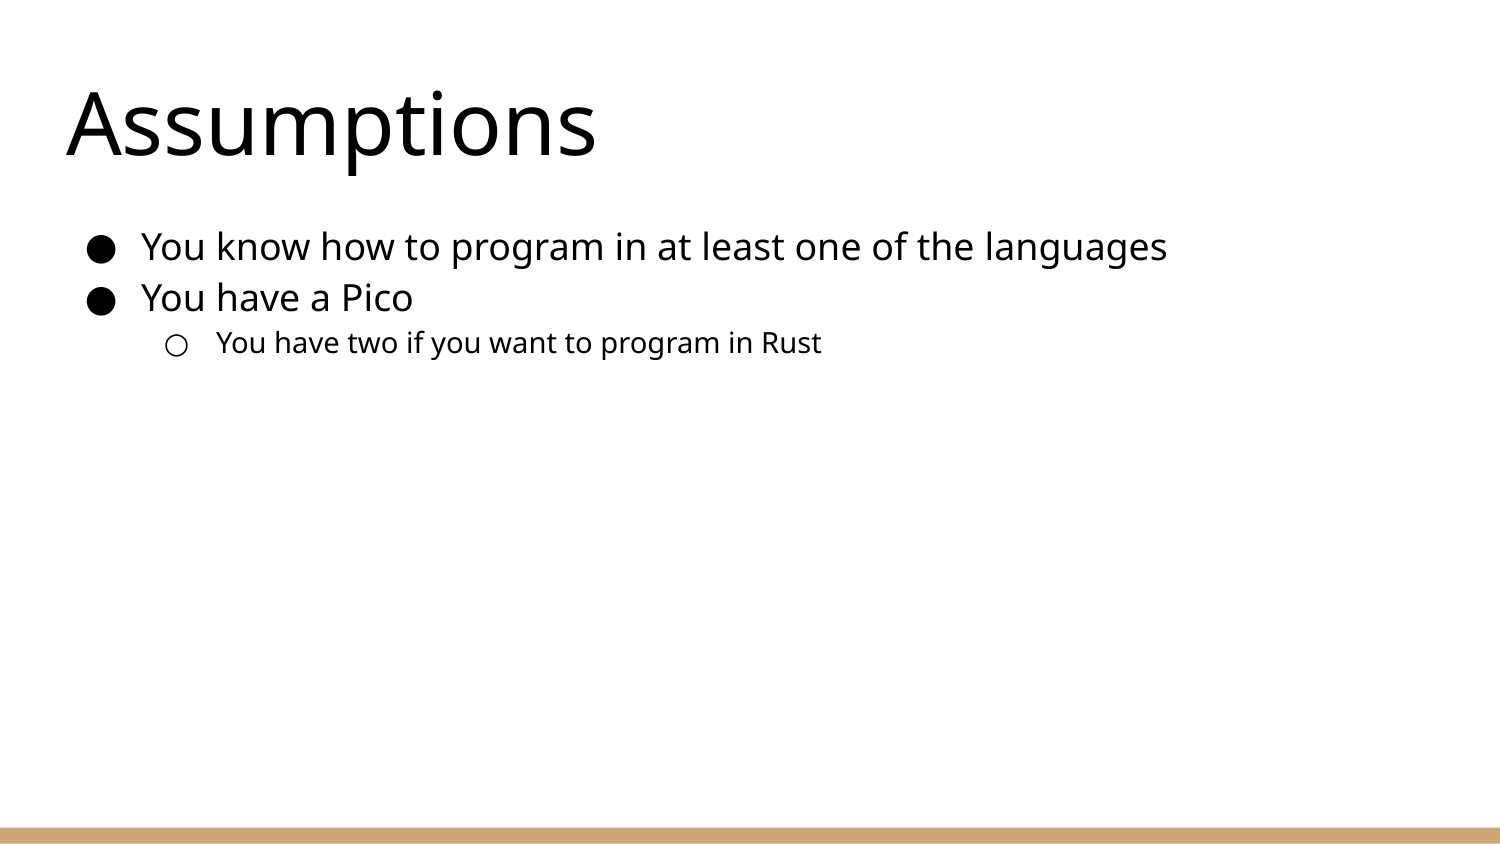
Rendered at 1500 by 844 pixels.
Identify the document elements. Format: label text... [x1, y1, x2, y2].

title Assumptions [51, 51, 1449, 189]
list You know how to program in at least one of the languages You have a Pico You have two if you want to program in Rust [51, 200, 1449, 752]
